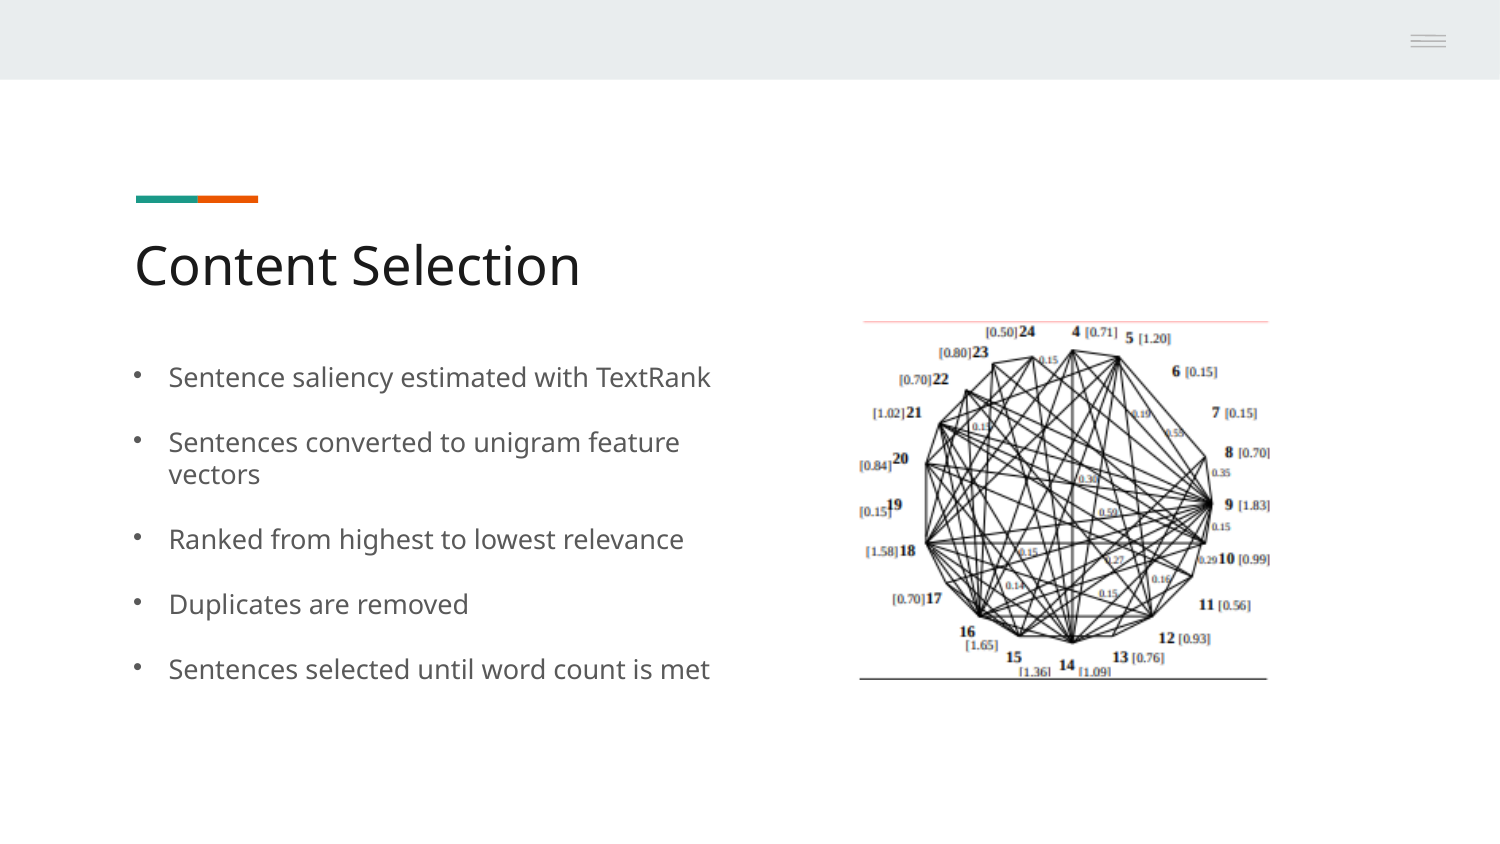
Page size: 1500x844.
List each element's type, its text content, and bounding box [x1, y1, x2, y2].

text_box Sentence saliency estimated with TextRank Sentences converted to unigram feature vectors Ranked from highest to lowest relevance Duplicates are removed Sentences selected until word count is met [118, 344, 757, 501]
picture [852, 321, 1273, 680]
text_box Content Selection [119, 216, 759, 386]
